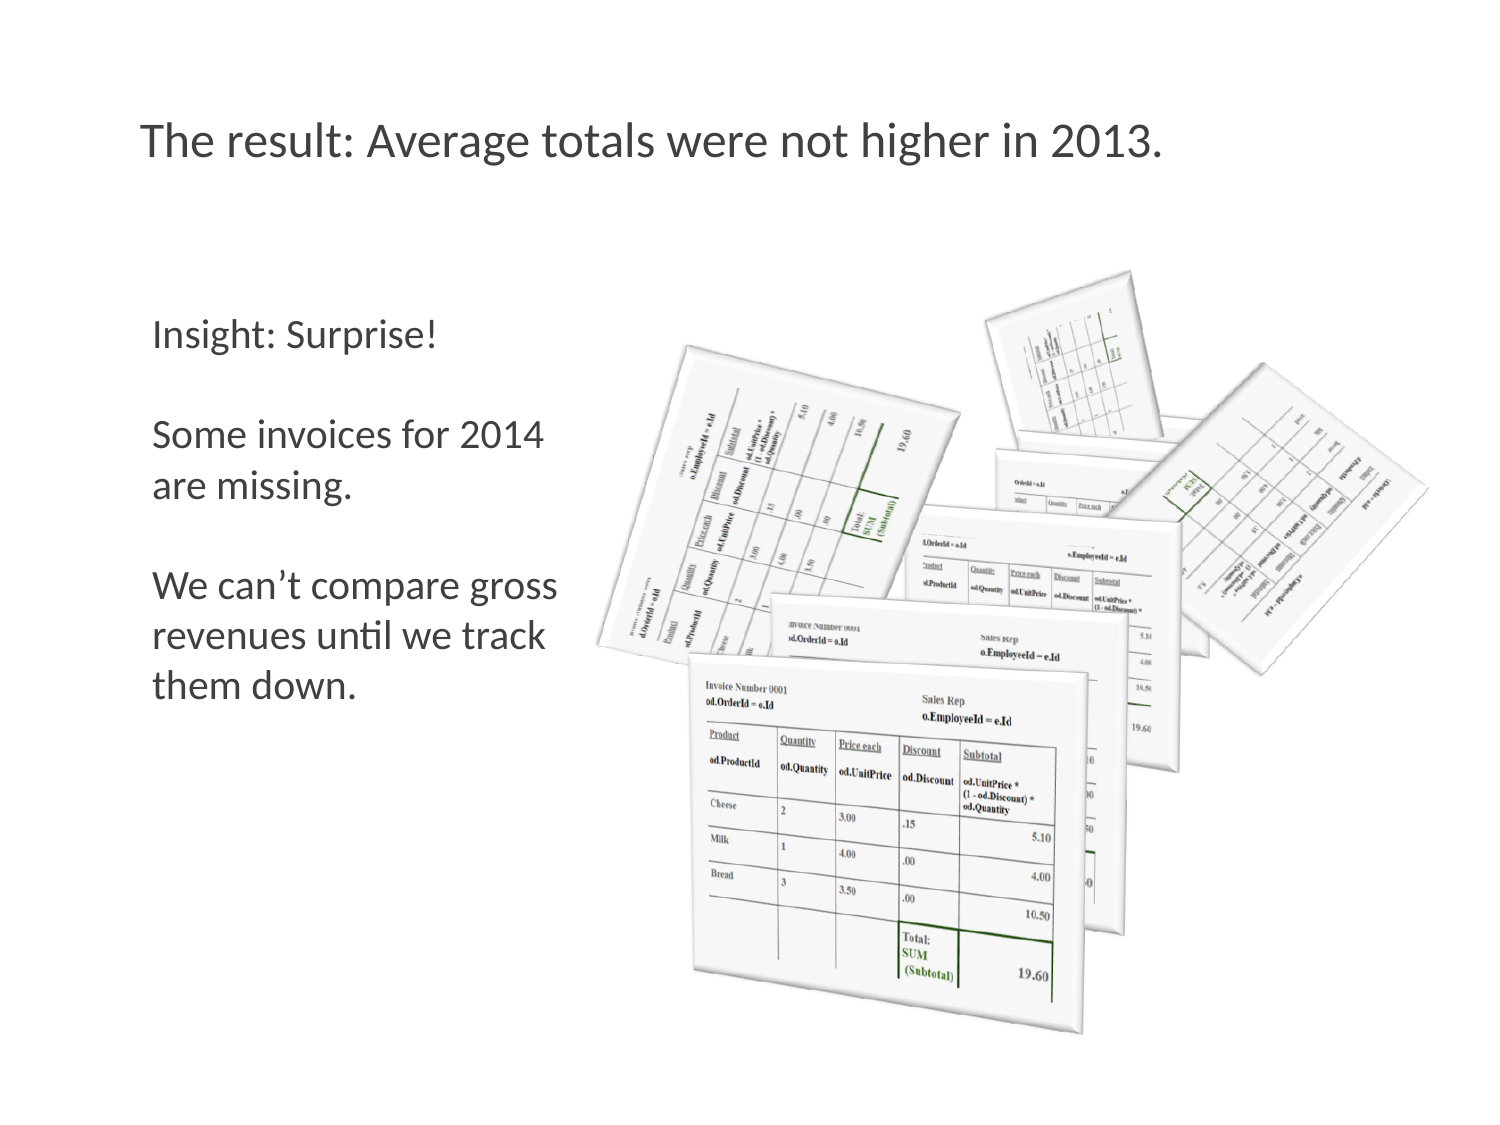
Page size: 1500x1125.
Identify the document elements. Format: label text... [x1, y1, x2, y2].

text_box The result: Average totals were not higher in 2013. [125, 99, 1375, 175]
picture [587, 262, 1451, 1040]
text_box Insight: Surprise! Some invoices for 2014 are missing. We can’t compare gross revenues until we track them down. [137, 299, 582, 715]
